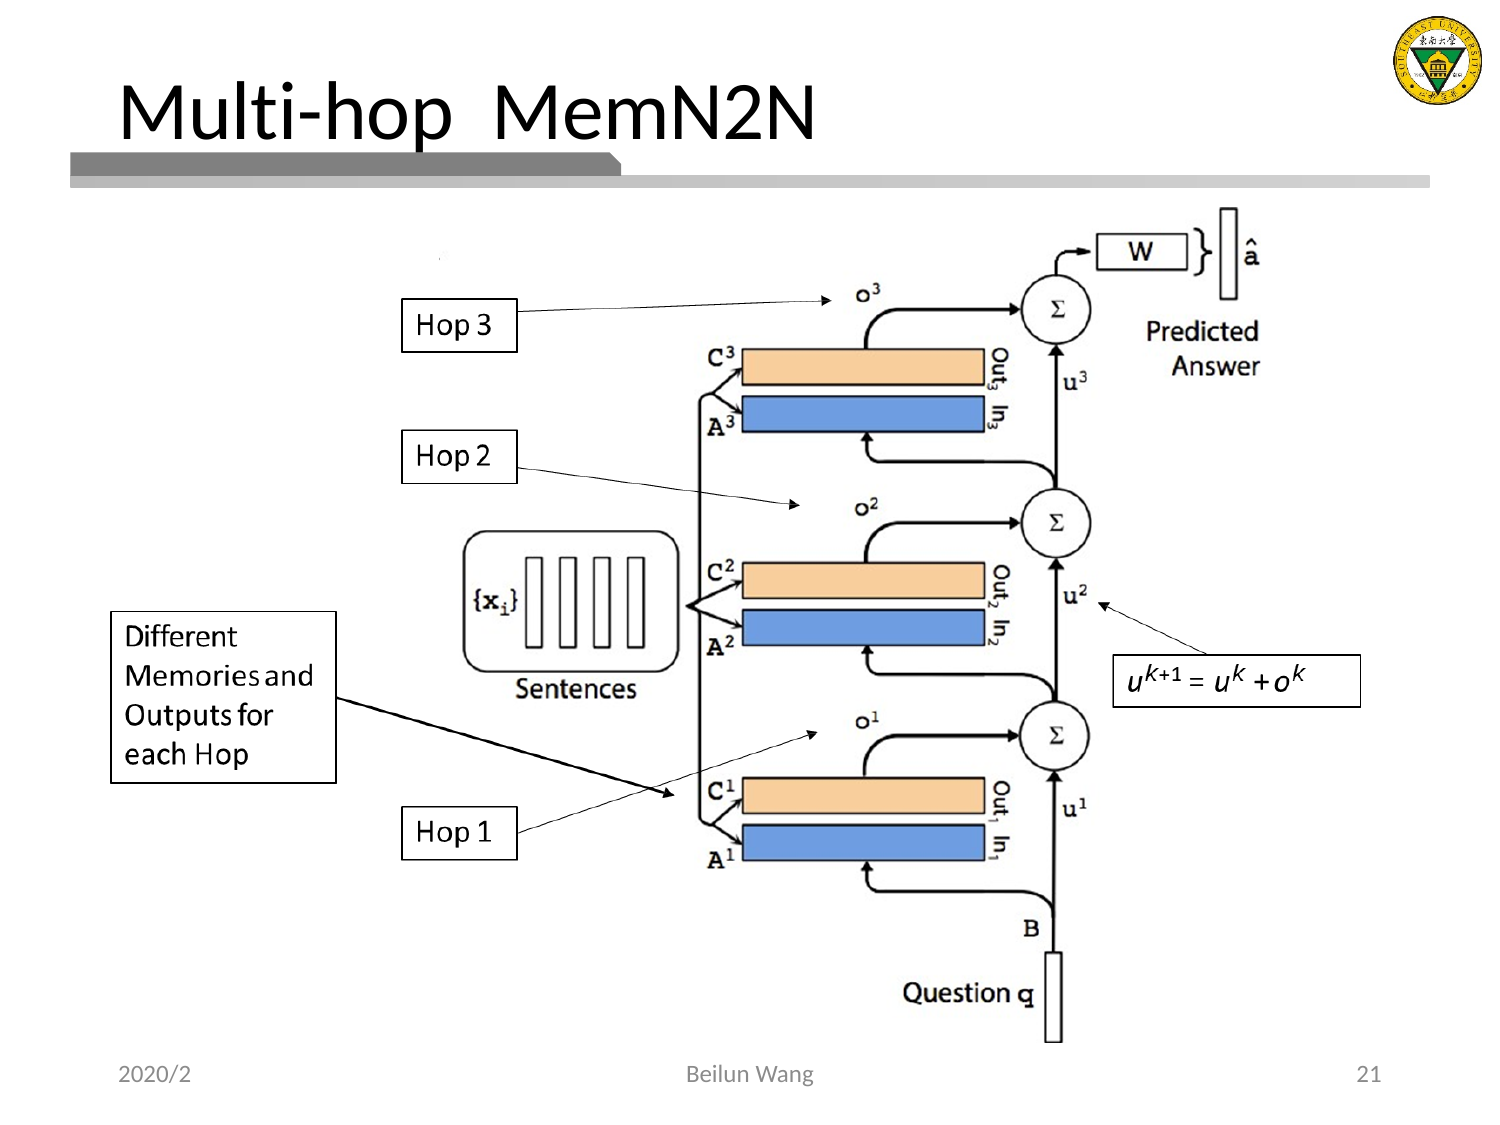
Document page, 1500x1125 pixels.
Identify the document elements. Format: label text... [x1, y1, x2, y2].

picture [1393, 16, 1482, 105]
picture [103, 207, 1361, 1043]
slide_number 2020/2 [103, 1043, 441, 1103]
slide_number 21 [1059, 1042, 1397, 1103]
title Multi-hop MemN2N [103, 59, 1361, 156]
footer Beilun Wang [496, 1043, 1004, 1103]
